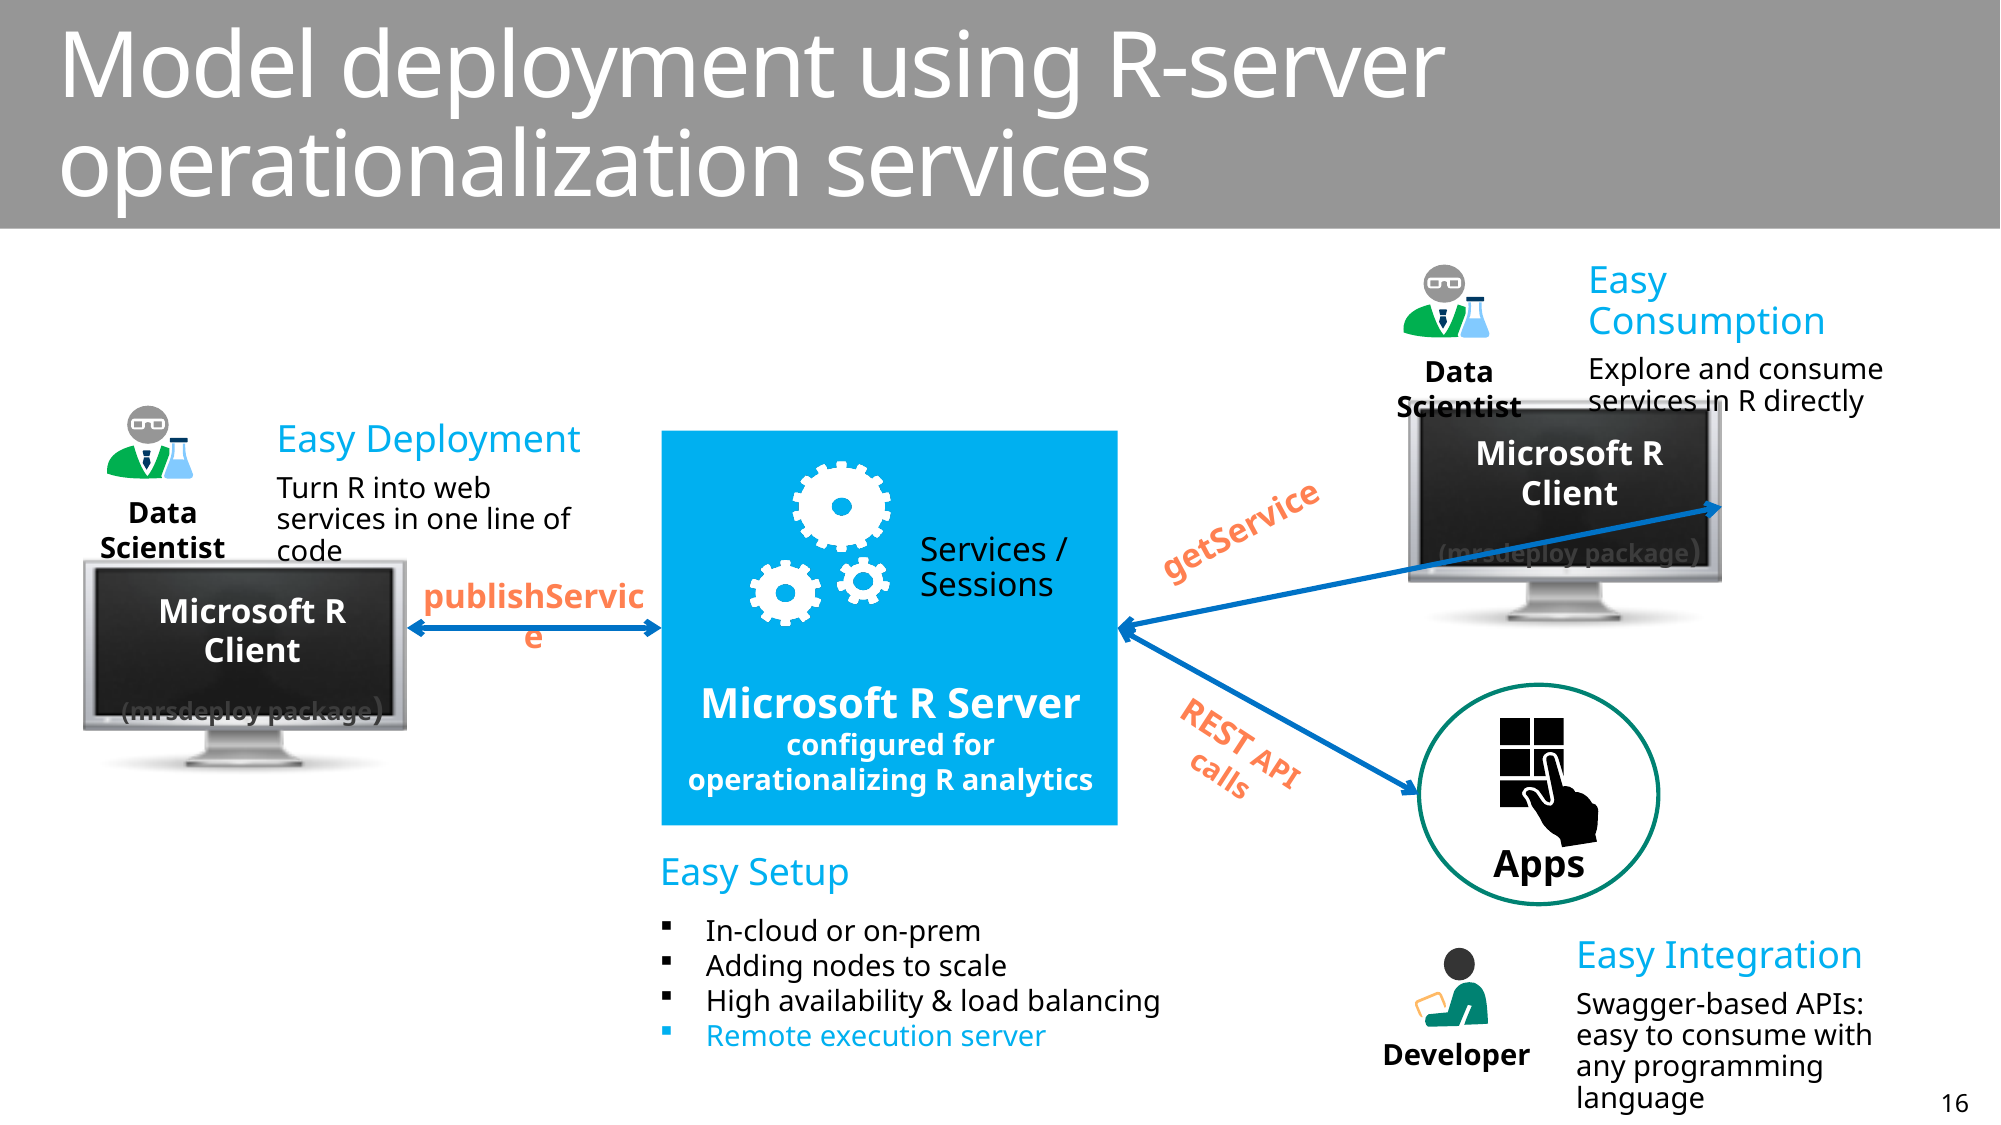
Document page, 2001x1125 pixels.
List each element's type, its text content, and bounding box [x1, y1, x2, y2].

title Model deployment using R-server operationalization services [33, 3, 1946, 151]
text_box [69, 237, 1933, 1122]
text_box 16 [1925, 1079, 2000, 1125]
text_box [0, 0, 2000, 229]
